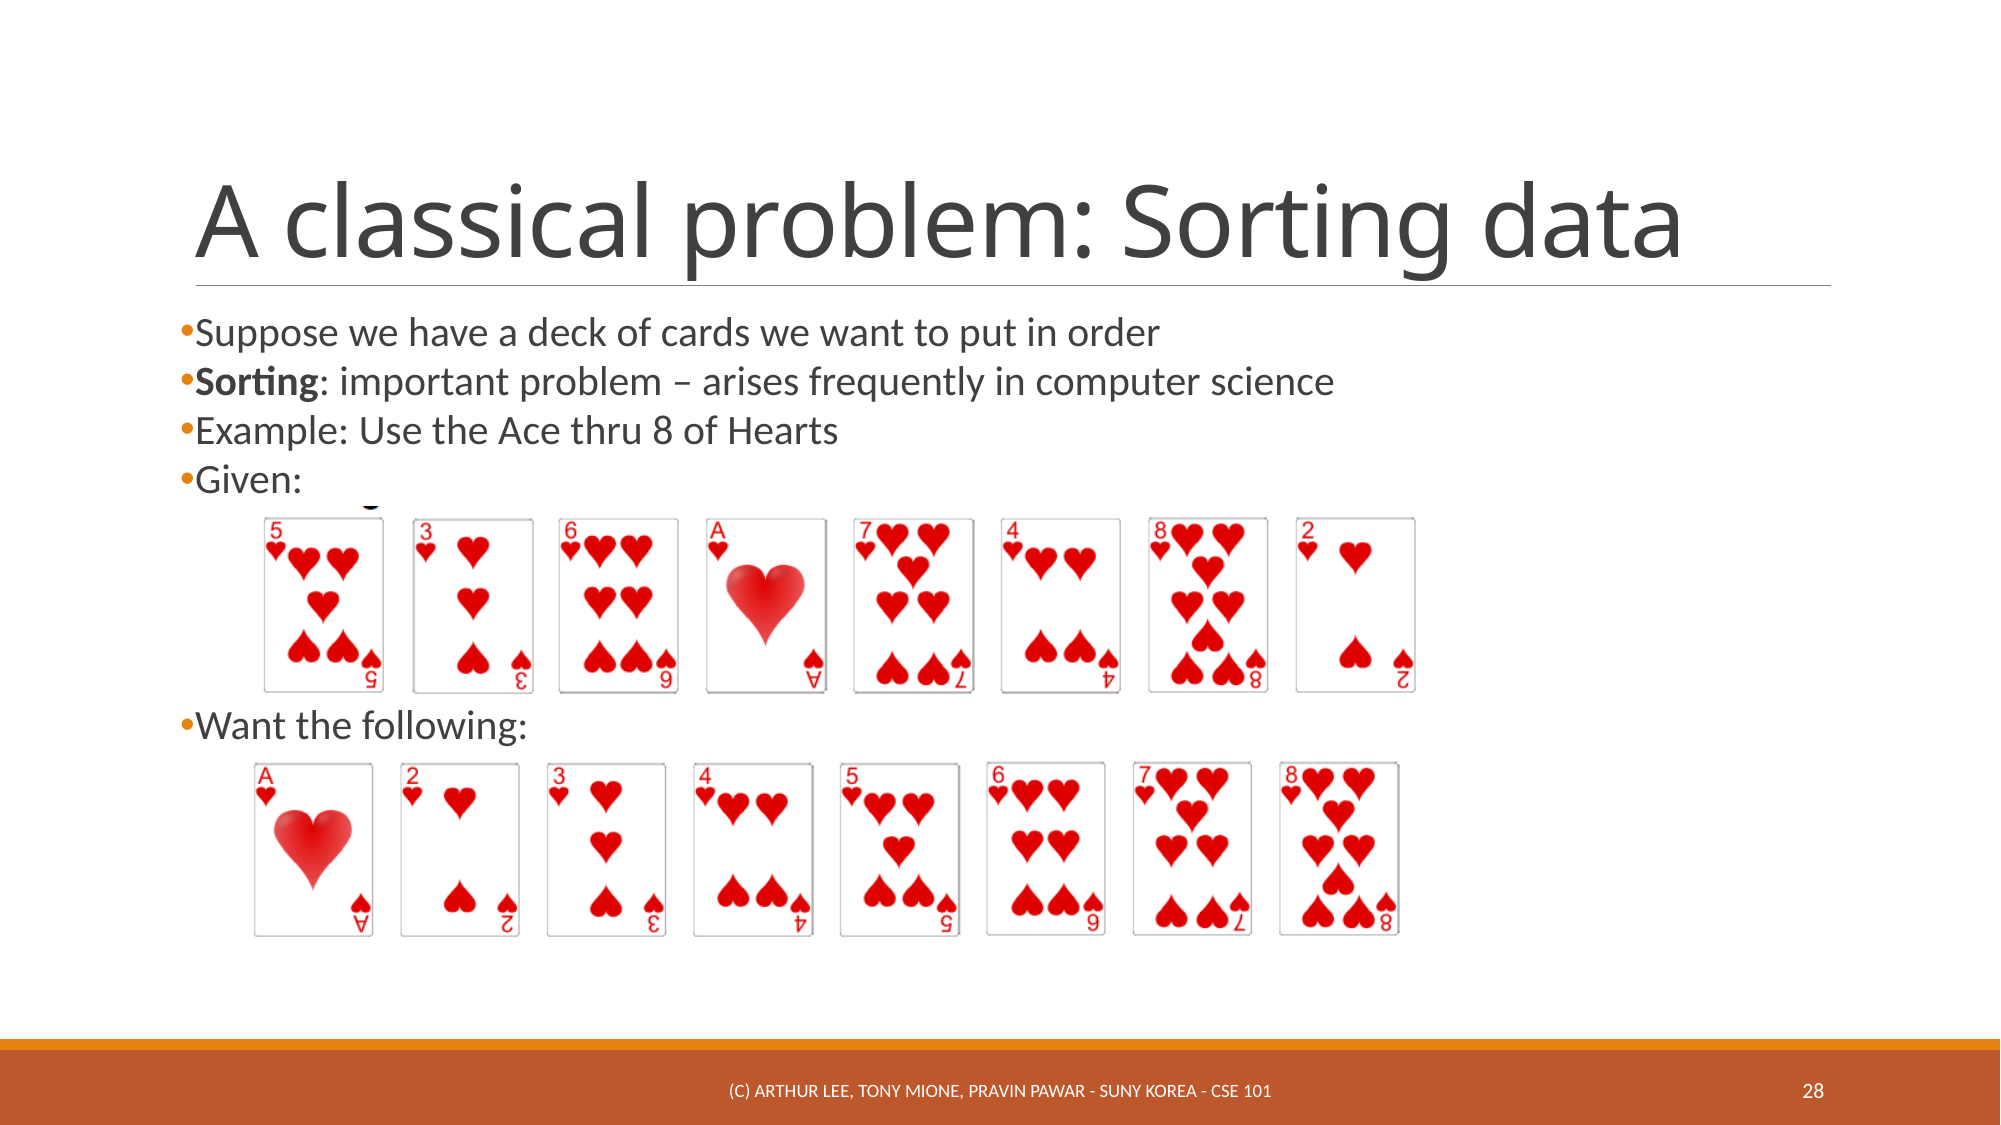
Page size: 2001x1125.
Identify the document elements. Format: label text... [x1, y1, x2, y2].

picture [253, 505, 1432, 700]
slide_number 28 [1624, 1059, 1840, 1120]
list Suppose we have a deck of cards we want to put in order Sorting: important problem – arises frequently in computer science Example: Use the Ace thru 8 of Hearts Given: Want the following: [180, 302, 1830, 963]
picture [238, 752, 1417, 954]
footer (c) Arthur Lee, Tony Mione, Pravin Pawar - SUNY Korea - CSE 101 [604, 1059, 1396, 1120]
title A classical problem: Sorting data [180, 47, 1830, 285]
